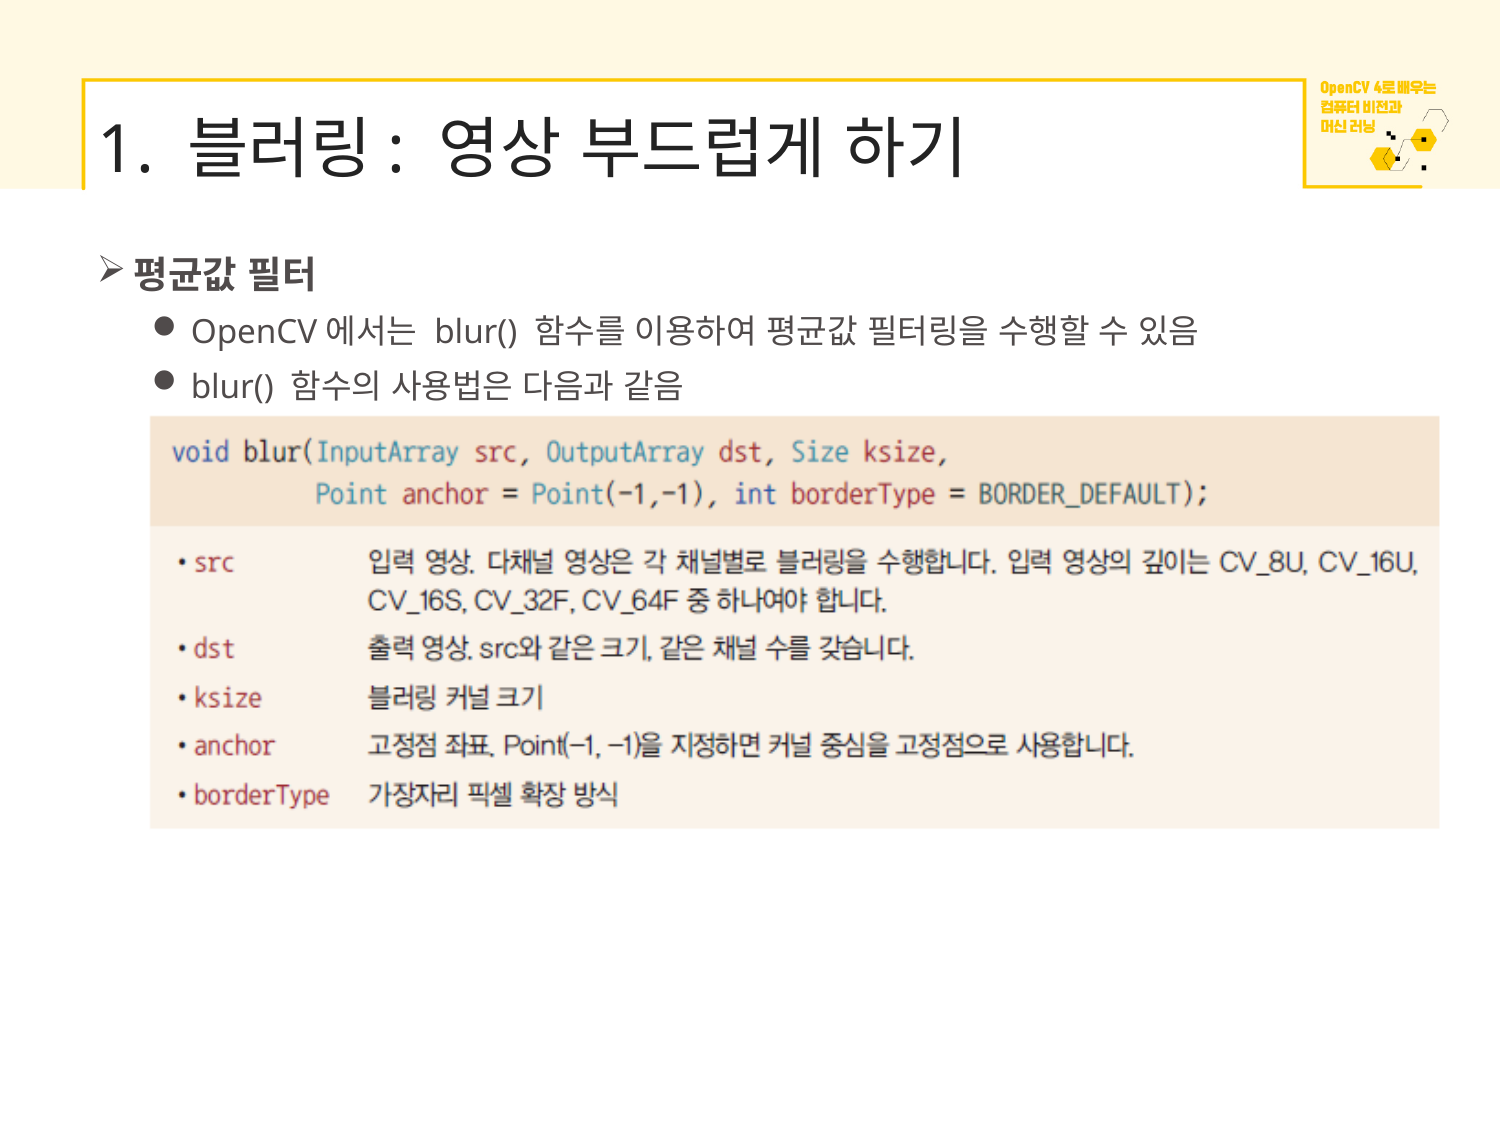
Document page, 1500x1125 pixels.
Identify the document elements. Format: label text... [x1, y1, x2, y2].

title 1. 블러링: 영상 부드럽게 하기 [82, 61, 1413, 193]
list 평균값 필터 OpenCV에서는 blur() 함수를 이용하여 평균값 필터링을 수행할 수 있음 blur() 함수의 사용법은 다음과 같음 [81, 239, 1412, 1054]
picture [0, 0, 1500, 1125]
